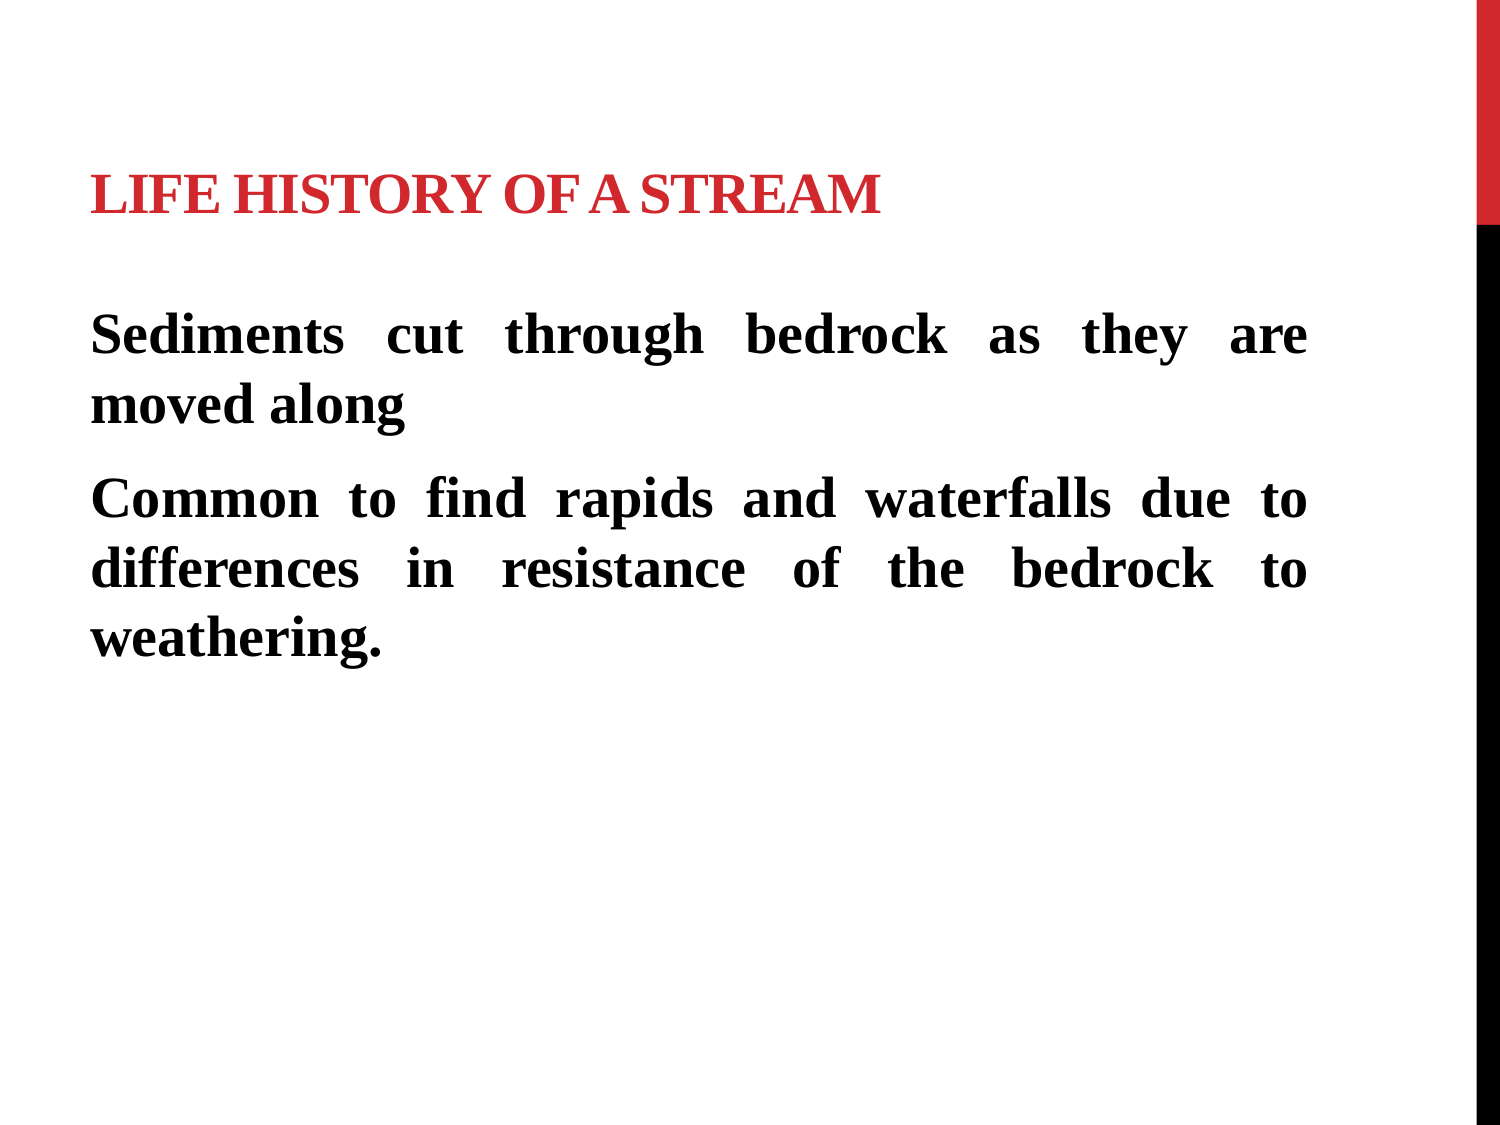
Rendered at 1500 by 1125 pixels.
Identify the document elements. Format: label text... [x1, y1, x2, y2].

title Life History of a Stream [75, 45, 1425, 233]
list Sediments cut through bedrock as they are moved along Common to find rapids and waterfalls due to differences in resistance of the bedrock to weathering. [75, 287, 1325, 1005]
